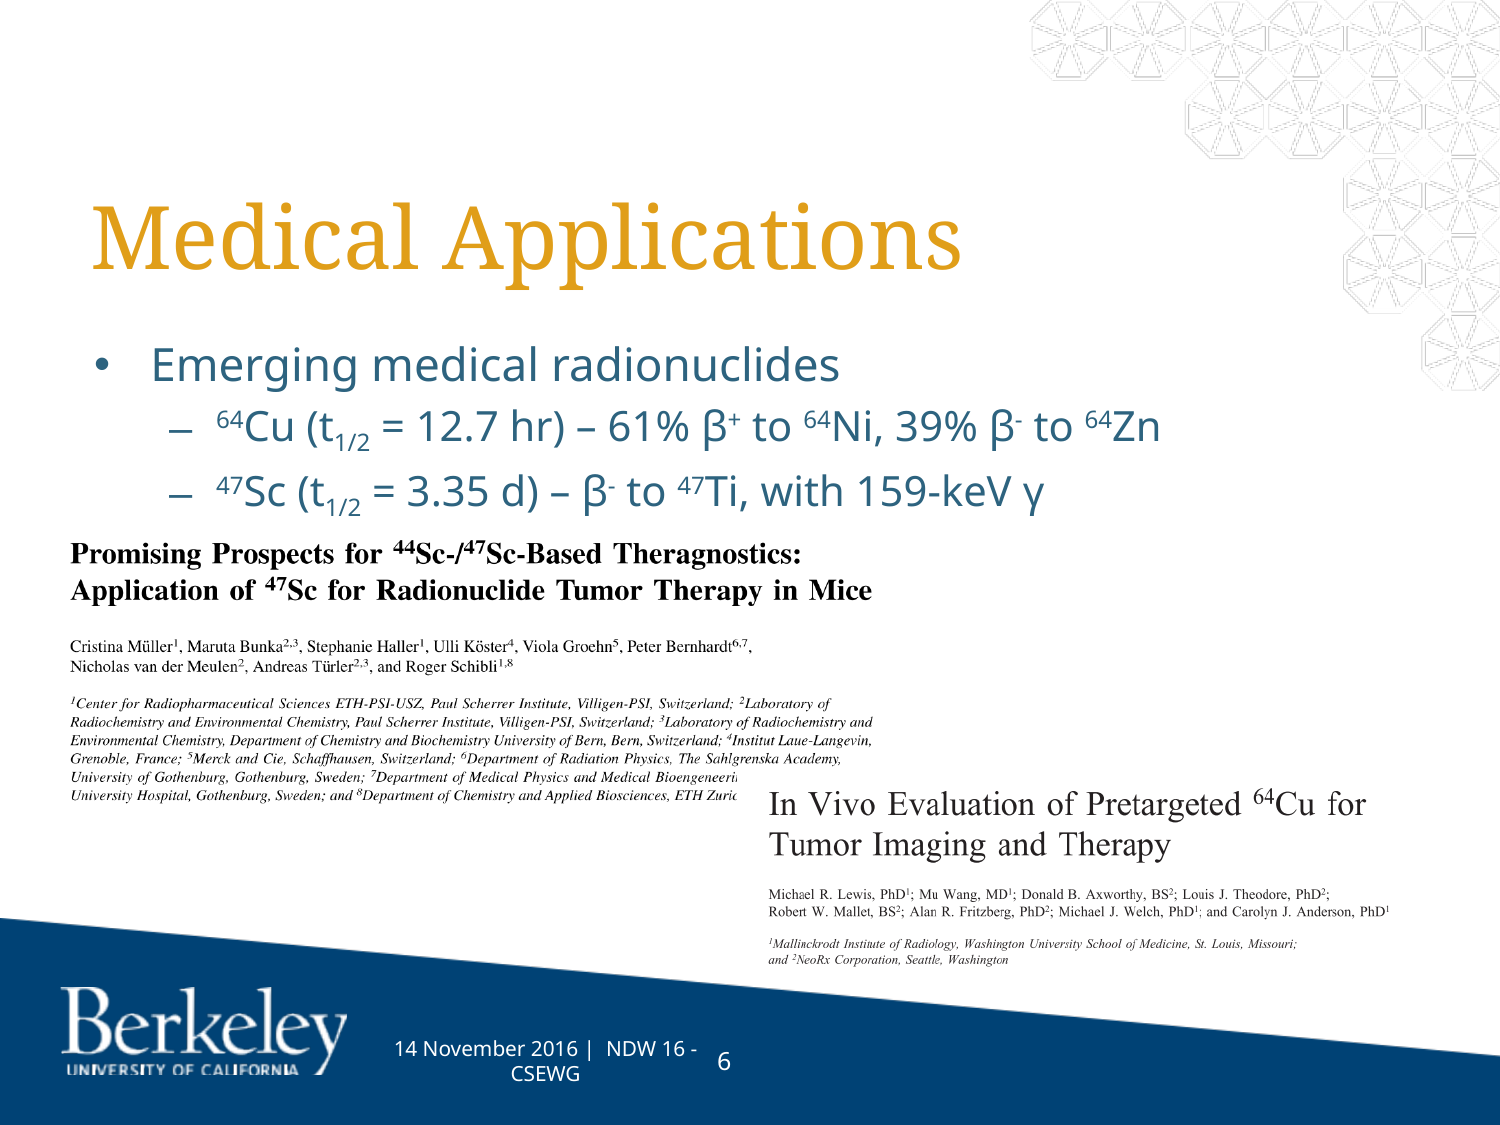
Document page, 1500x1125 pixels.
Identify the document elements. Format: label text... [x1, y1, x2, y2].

text_box Emerging medical radionuclides 64Cu (t1/2 = 12.7 hr) – 61% β+ to 64Ni, 39% β- to 64Zn 47Sc (t1/2 = 3.35 d) – β- to 47Ti, with 159-keV γ [79, 328, 1465, 668]
picture [47, 529, 1465, 975]
title Medical Applications [75, 141, 1153, 329]
